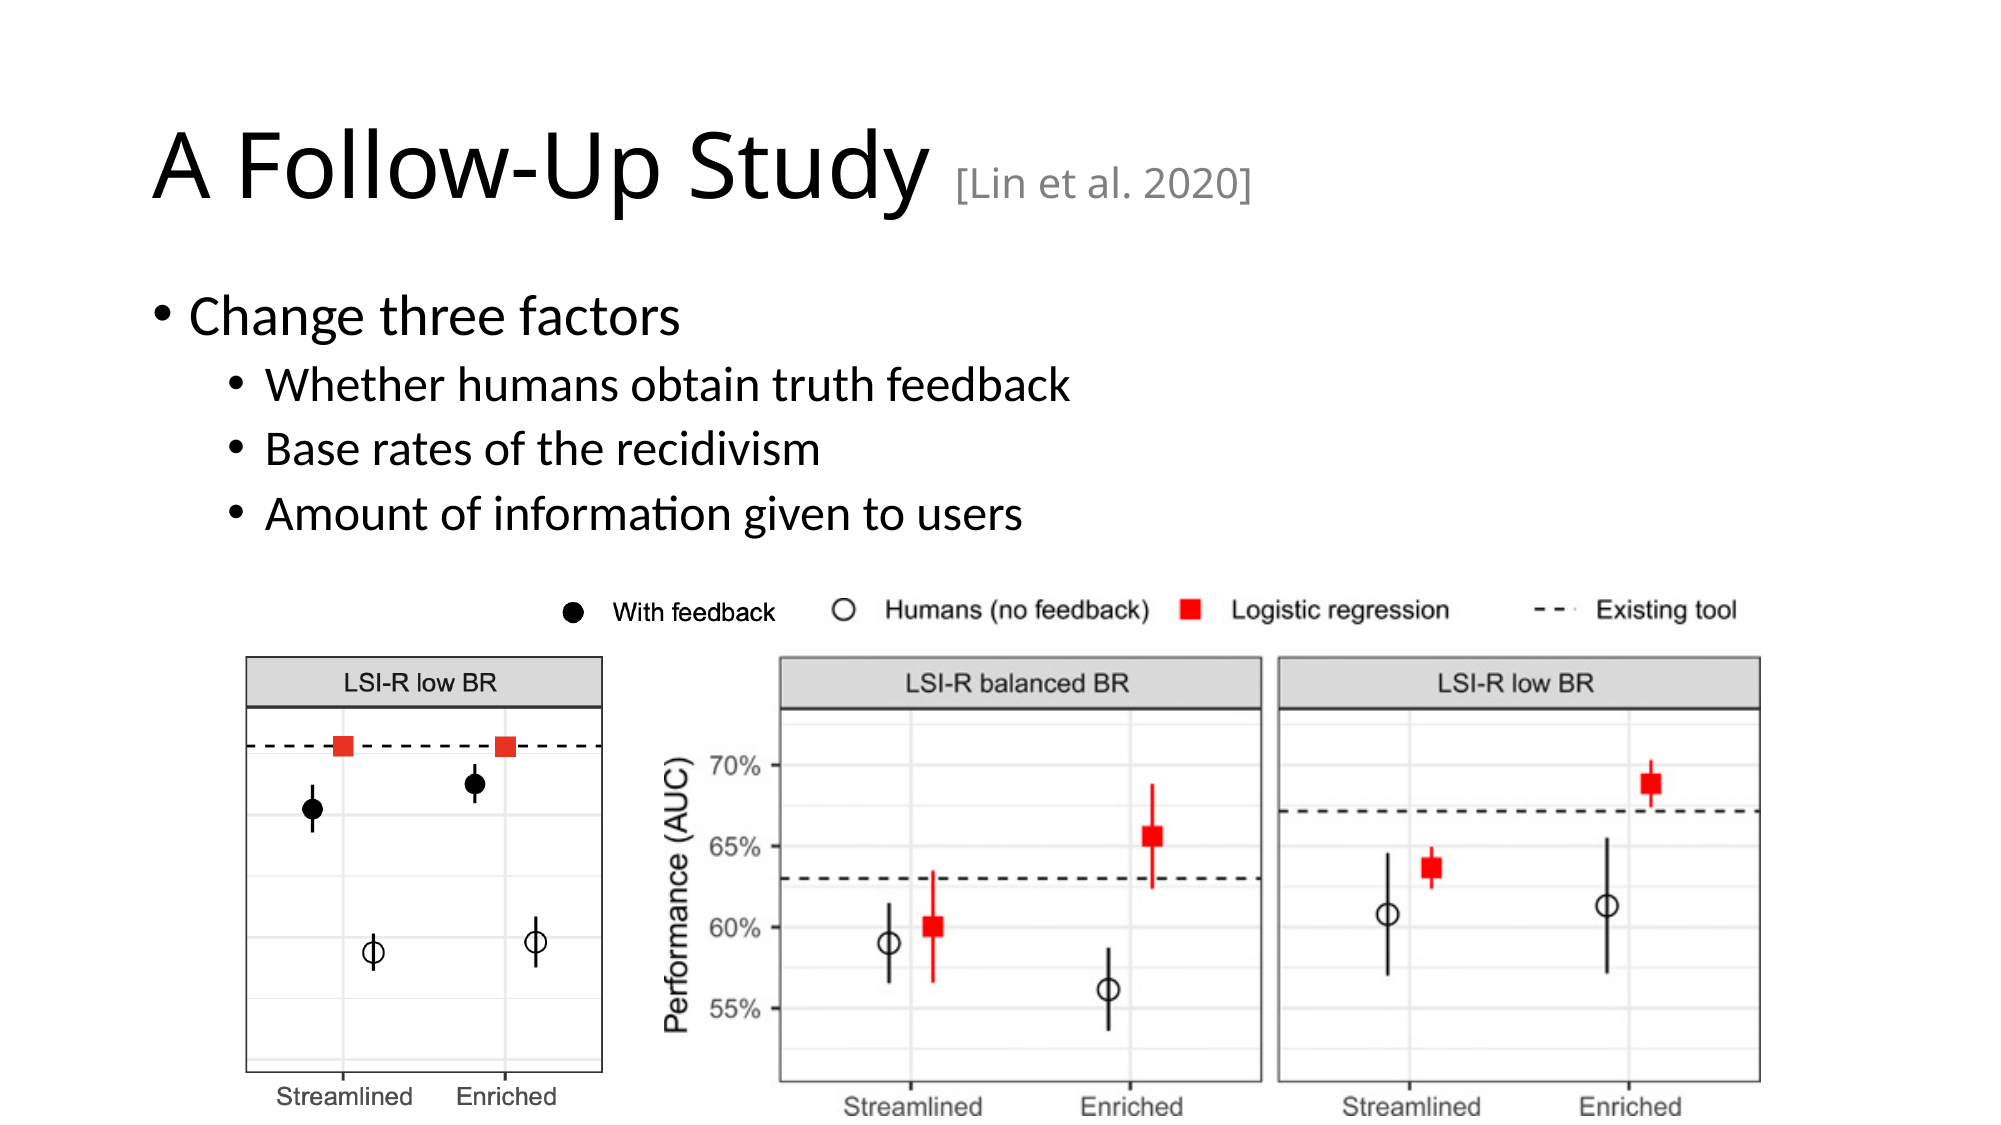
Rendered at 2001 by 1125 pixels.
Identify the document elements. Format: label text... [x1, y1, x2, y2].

title A Follow-Up Study [Lin et al. 2020] [137, 59, 1863, 277]
list Change three factors Whether humans obtain truth feedback Base rates of the recidivism Amount of information given to users [137, 277, 1863, 992]
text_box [239, 572, 1760, 1125]
